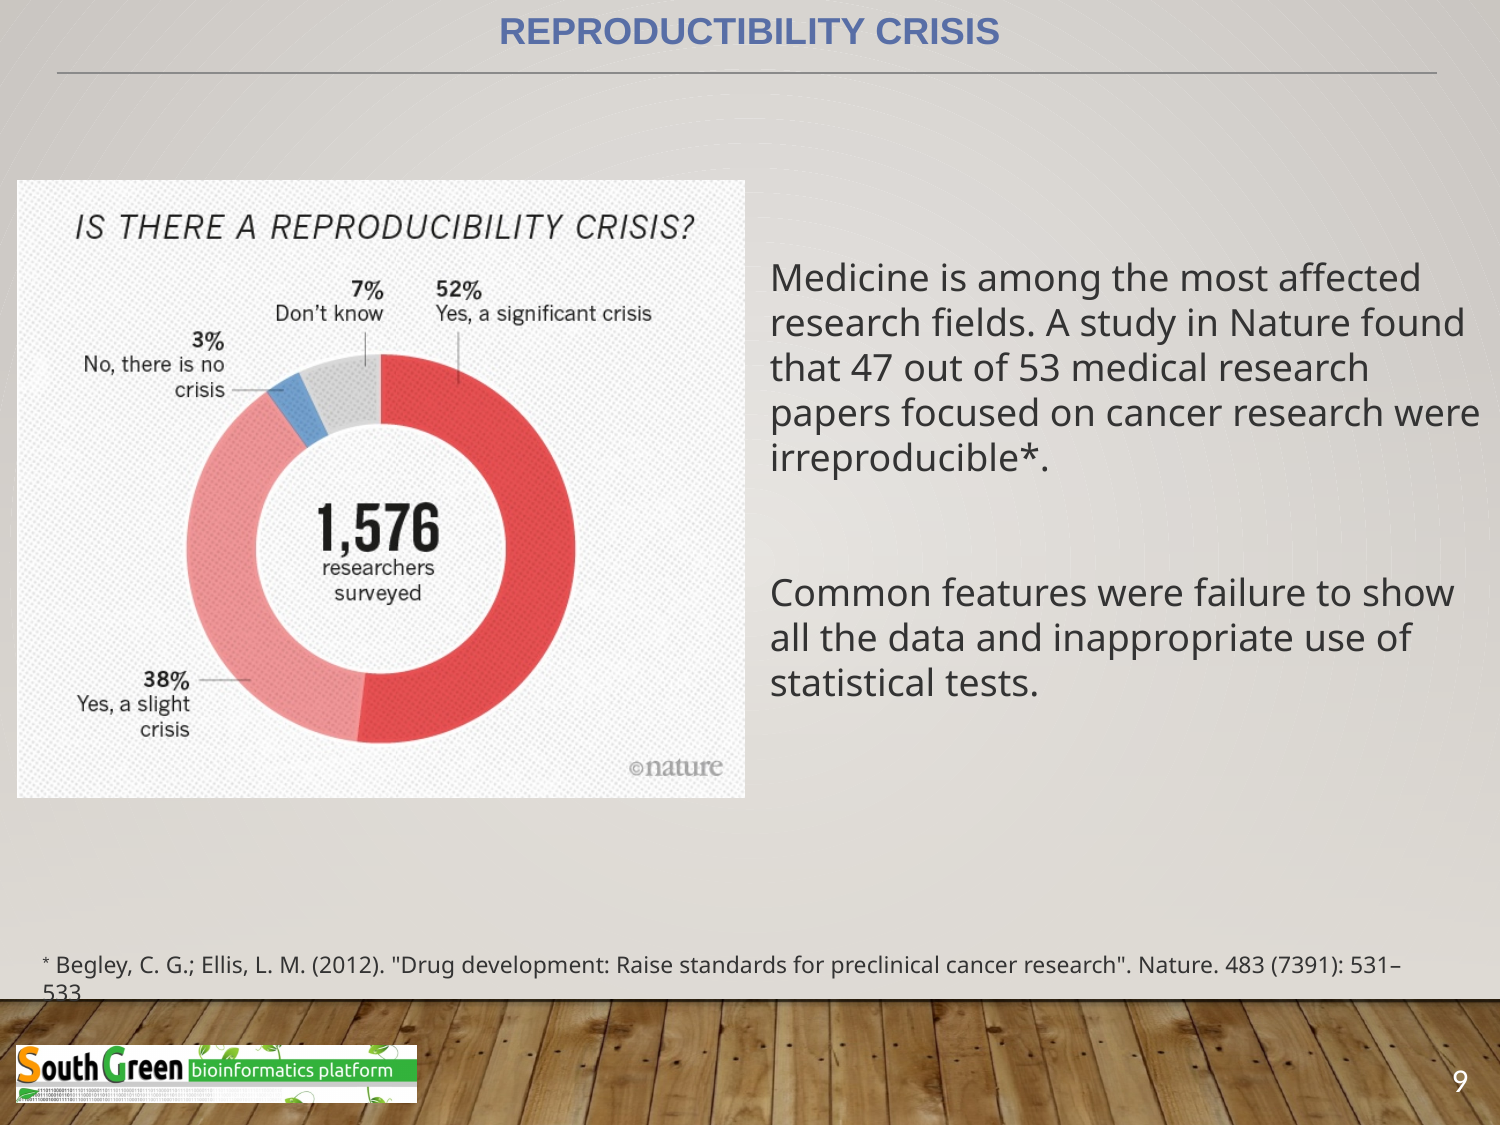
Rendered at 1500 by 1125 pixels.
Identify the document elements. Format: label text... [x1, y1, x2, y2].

text_box Medicine is among the most affected research fields. A study in Nature found that 47 out of 53 medical research papers focused on cancer research were irreproducible*. Common features were failure to show all the data and inappropriate use of statistical tests. [755, 246, 1500, 712]
slide_number 9 [1369, 1051, 1484, 1105]
text_box REPRODUCTIBILITY CRISIS [0, 0, 1500, 60]
picture [16, 180, 746, 798]
picture [0, 999, 1500, 1125]
text_box * Begley, C. G.; Ellis, L. M. (2012). "Drug development: Raise standards for preclinical cancer research". Nature. 483 (7391): 531–533 [27, 943, 1452, 1014]
